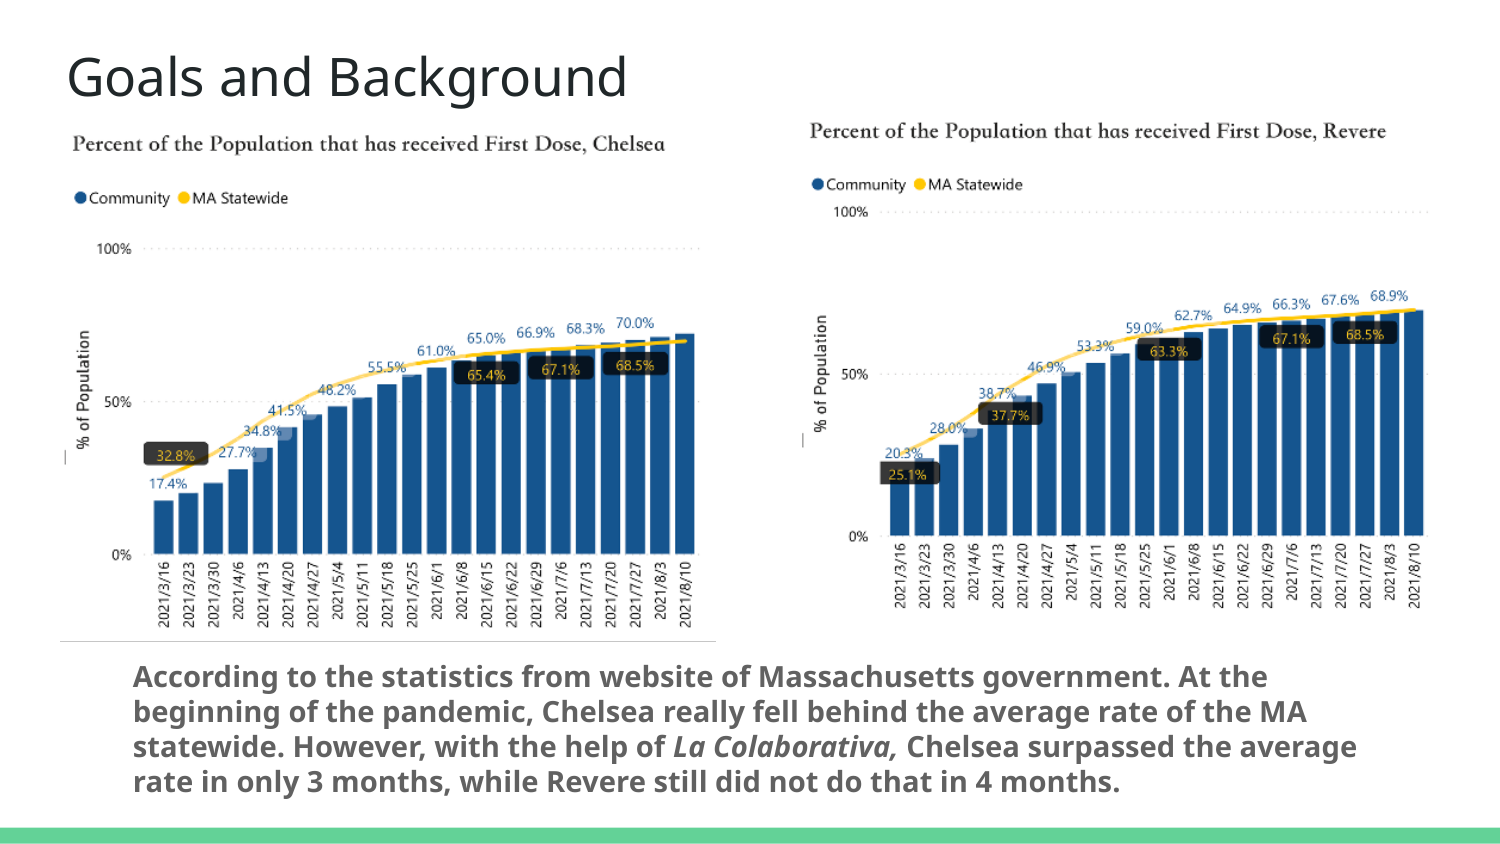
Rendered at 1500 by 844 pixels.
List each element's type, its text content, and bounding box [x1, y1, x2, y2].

picture [793, 112, 1441, 626]
text_box According to the statistics from website of Massachusetts government. At the beginning of the pandemic, Chelsea really fell behind the average rate of the MA statewide. However, with the help of La Colaborativa, Chelsea surpassed the average rate in only 3 months, while Revere still did not do that in 4 months. [117, 643, 1419, 813]
picture [60, 121, 716, 644]
title Goals and Background [51, 28, 1449, 122]
